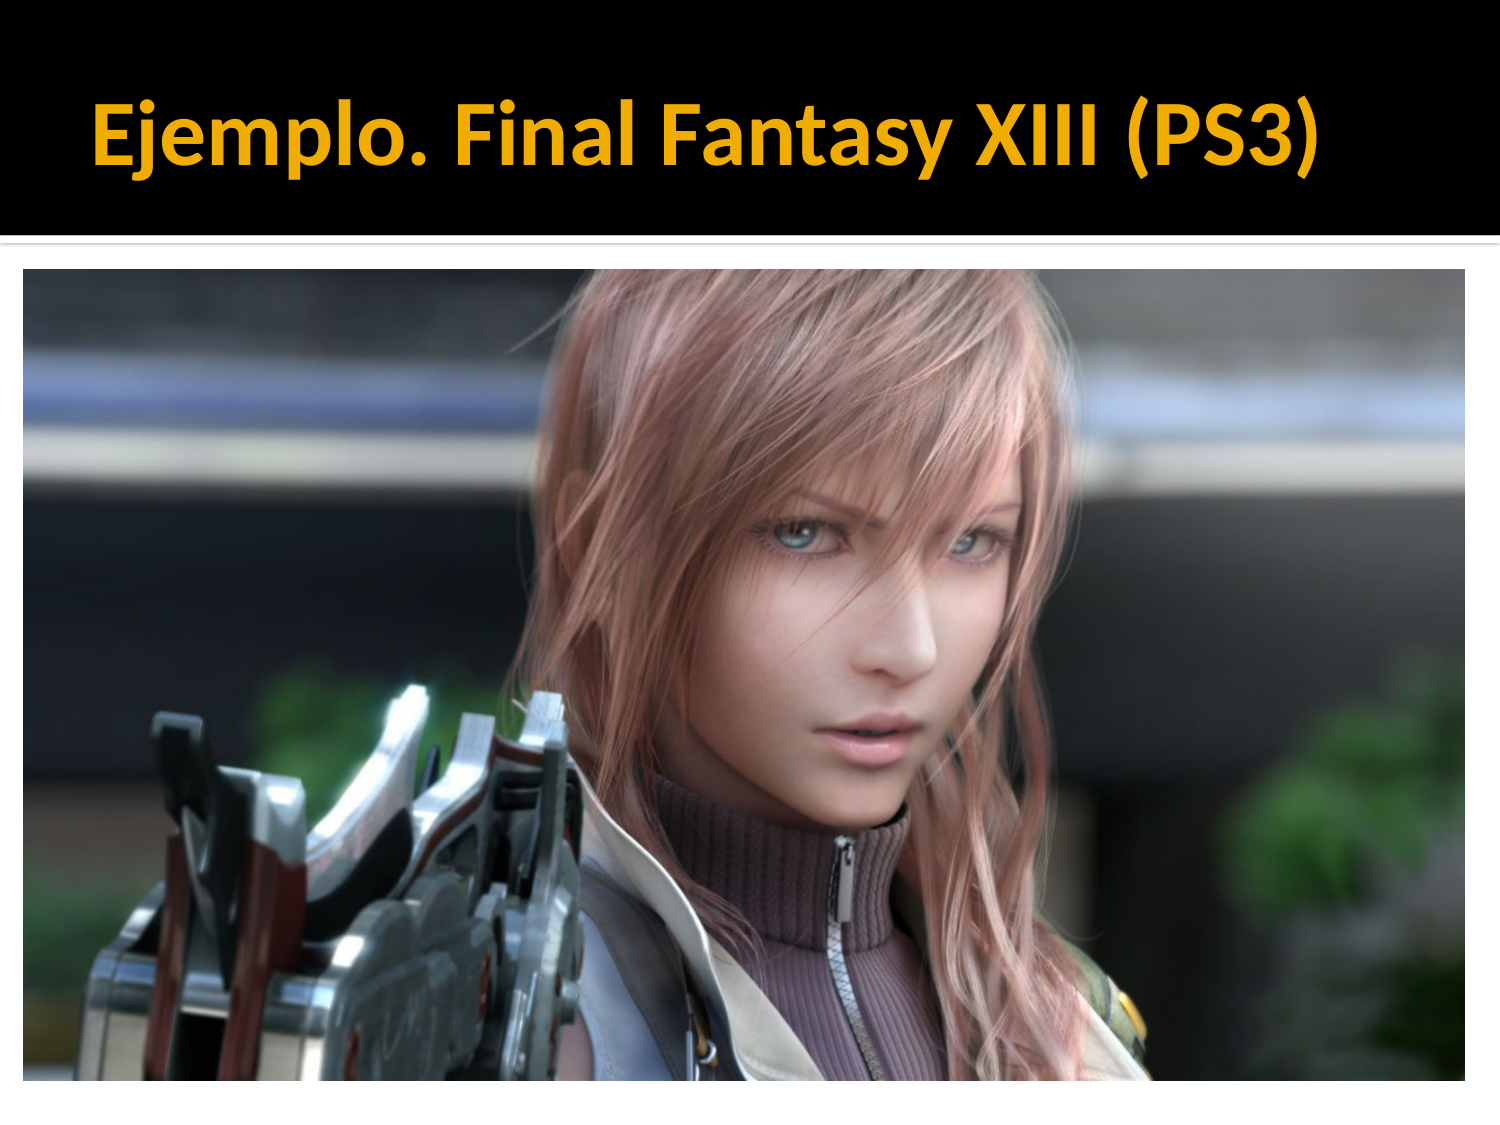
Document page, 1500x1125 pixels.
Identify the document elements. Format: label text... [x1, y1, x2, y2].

title Ejemplo. Final Fantasy XIII (PS3) [75, 25, 1425, 231]
picture [23, 269, 1465, 1081]
